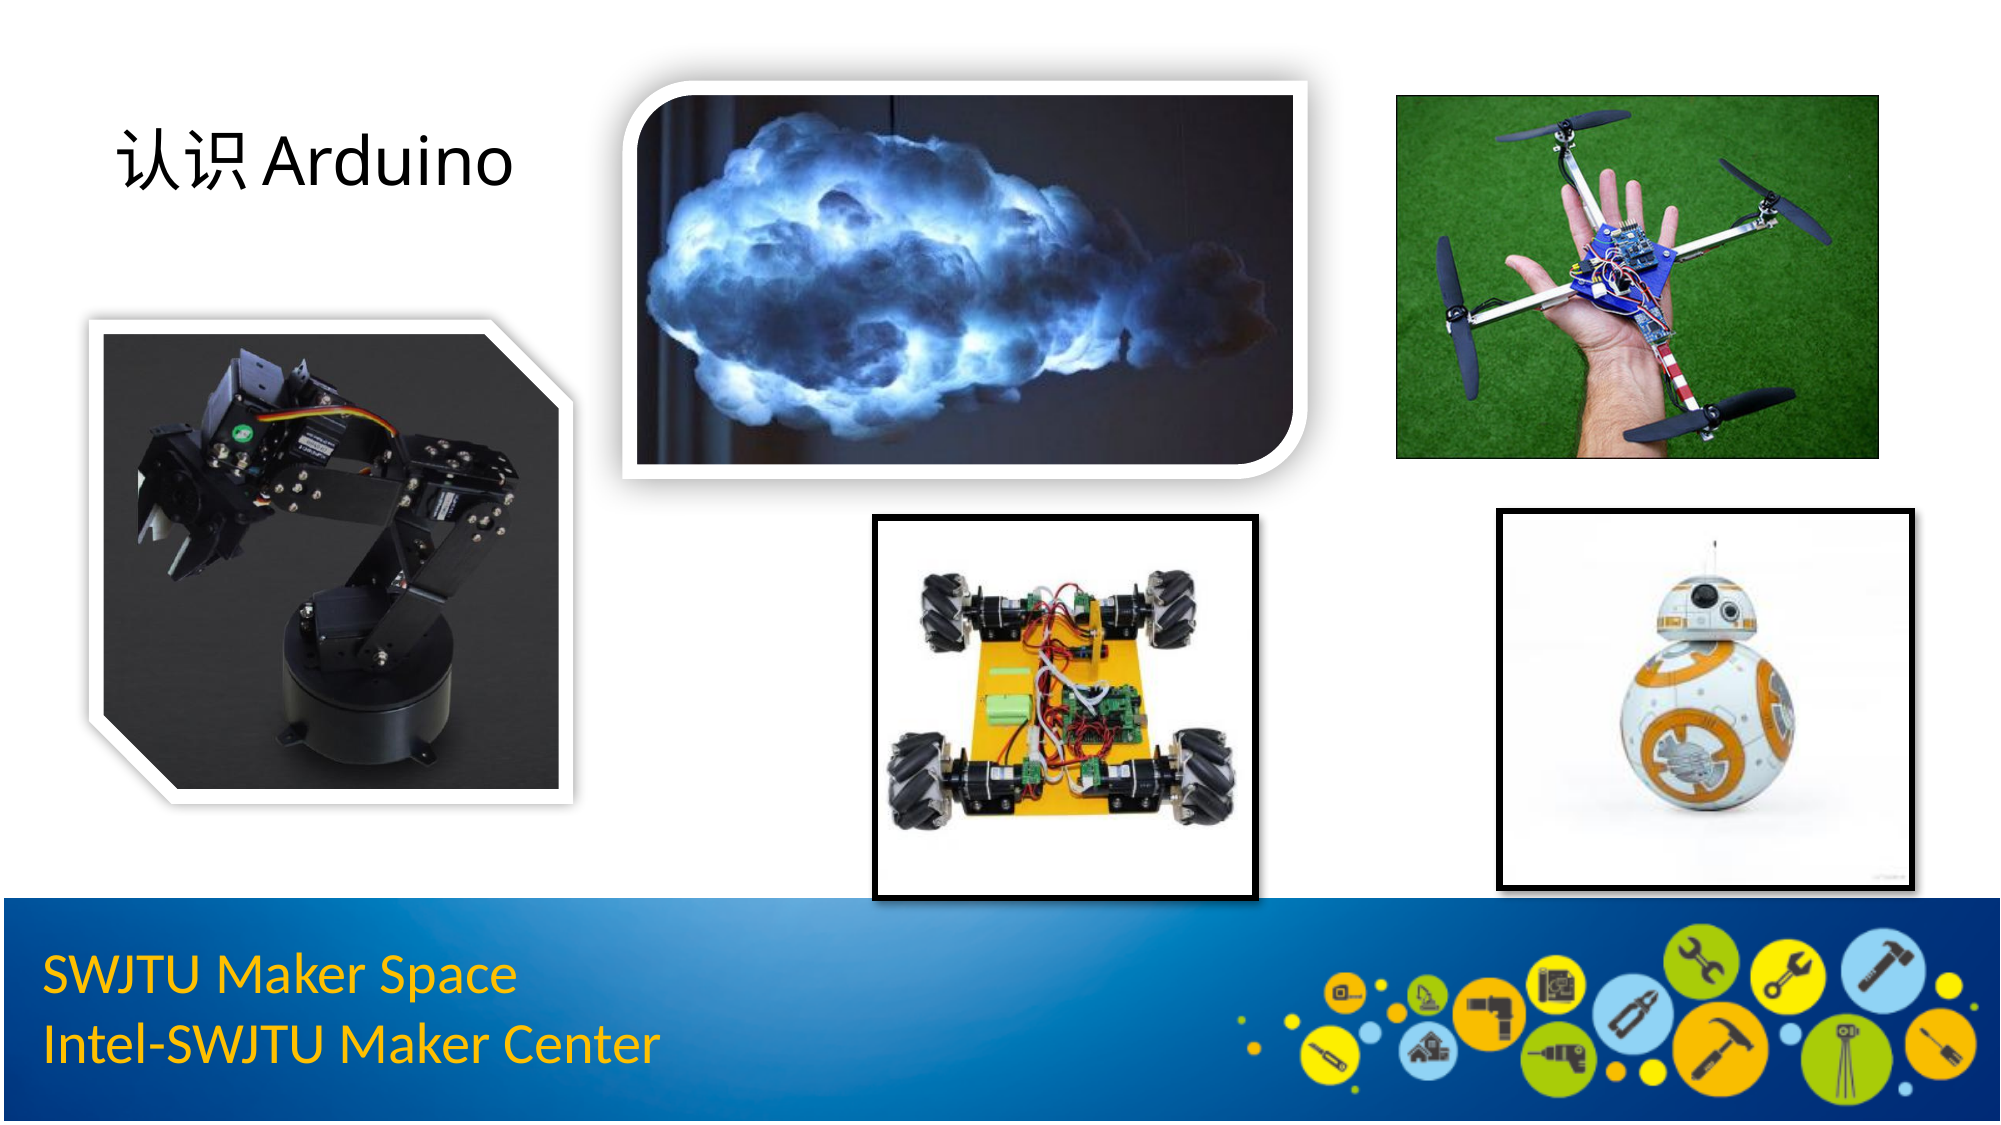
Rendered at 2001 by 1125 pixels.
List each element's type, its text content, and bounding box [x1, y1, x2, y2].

picture [96, 326, 566, 797]
title 认识Arduino [99, 118, 569, 209]
picture [1396, 95, 1879, 459]
picture [878, 520, 1253, 895]
picture [1502, 514, 1909, 886]
picture [4, 898, 2000, 1122]
picture [629, 87, 1301, 472]
